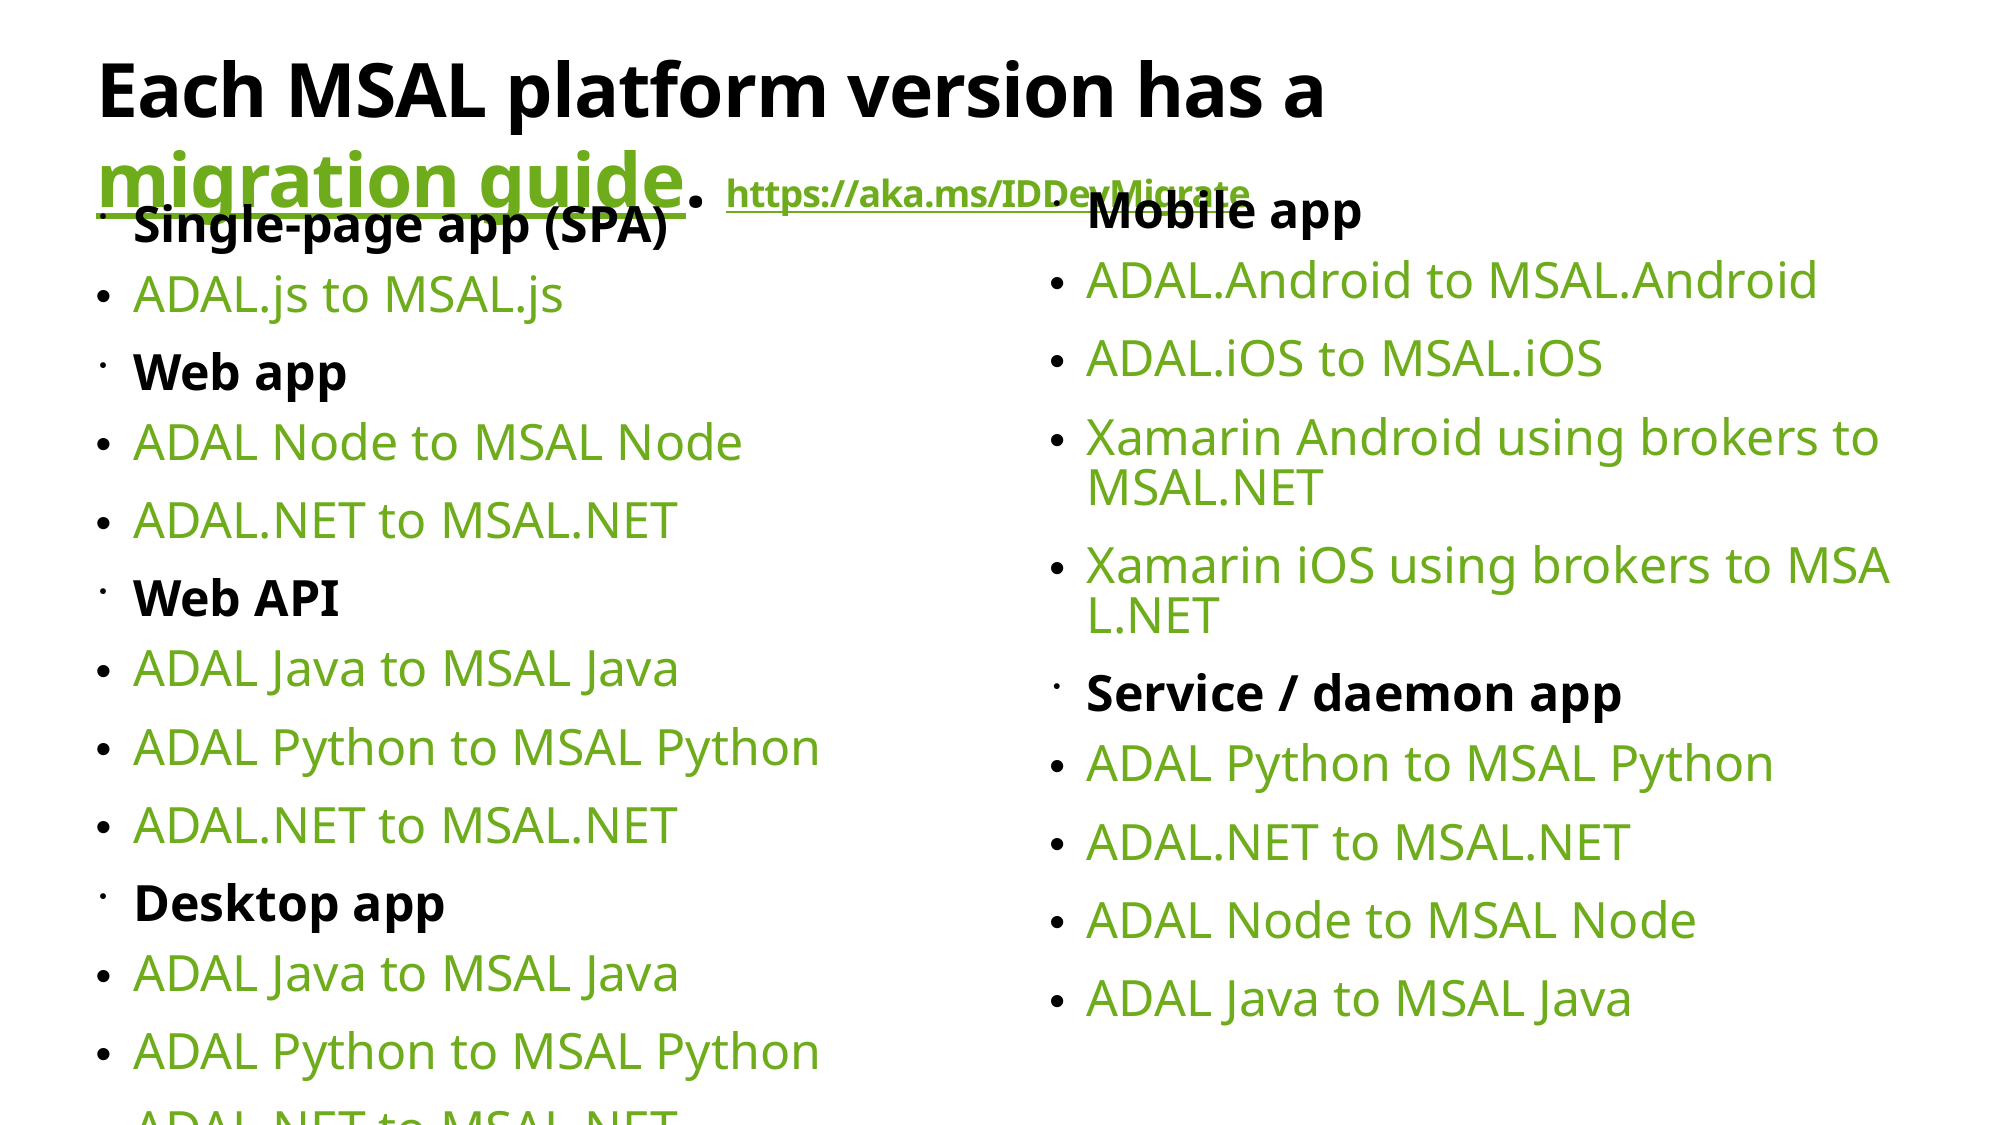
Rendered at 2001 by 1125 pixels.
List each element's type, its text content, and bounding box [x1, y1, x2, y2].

list Mobile app ADAL.Android to MSAL.Android ADAL.iOS to MSAL.iOS Xamarin Android using brokers to MSAL.NET Xamarin iOS using brokers to MSAL.NET Service / daemon app ADAL Python to MSAL Python ADAL.NET to MSAL.NET ADAL Node to MSAL Node ADAL Java to MSAL Java [1049, 178, 1906, 1100]
title Each MSAL platform version has a migration guide. https://aka.ms/IDDevMigrate [96, 42, 1904, 179]
list Single-page app (SPA) ADAL.js to MSAL.js Web app ADAL Node to MSAL Node ADAL.NET to MSAL.NET Web API ADAL Java to MSAL Java ADAL Python to MSAL Python ADAL.NET to MSAL.NET Desktop app ADAL Java to MSAL Java ADAL Python to MSAL Python ADAL.NET to MSAL.NET [95, 191, 951, 1125]
